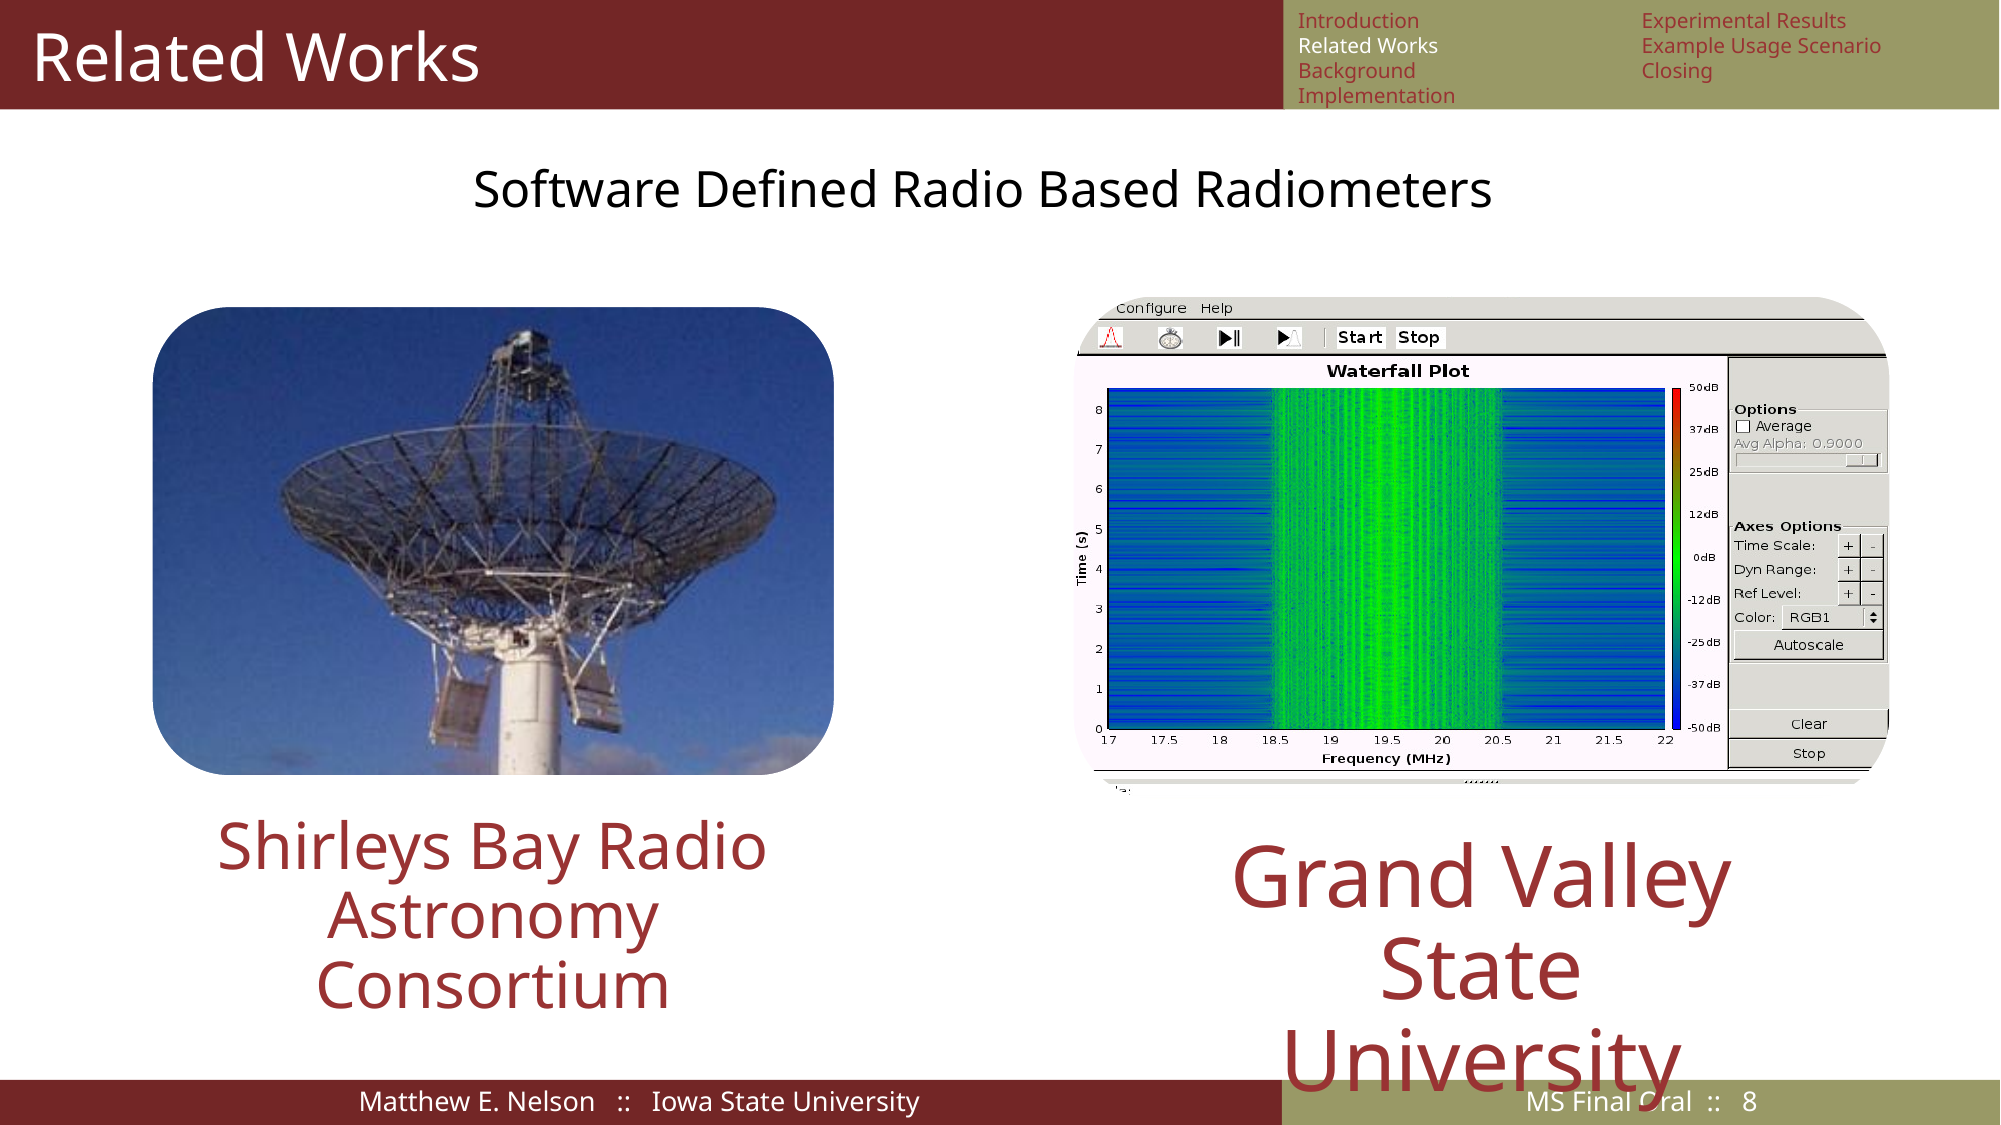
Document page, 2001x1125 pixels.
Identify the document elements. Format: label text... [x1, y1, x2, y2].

text_box Introduction Related Works Background Implementation Experimental Results Example Usage Scenario Closing [1283, 0, 2000, 110]
list Software Defined Radio Based Radiometers [16, 149, 1950, 1063]
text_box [1039, 293, 1924, 1044]
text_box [150, 293, 837, 1044]
title Related Works [16, 0, 1283, 110]
